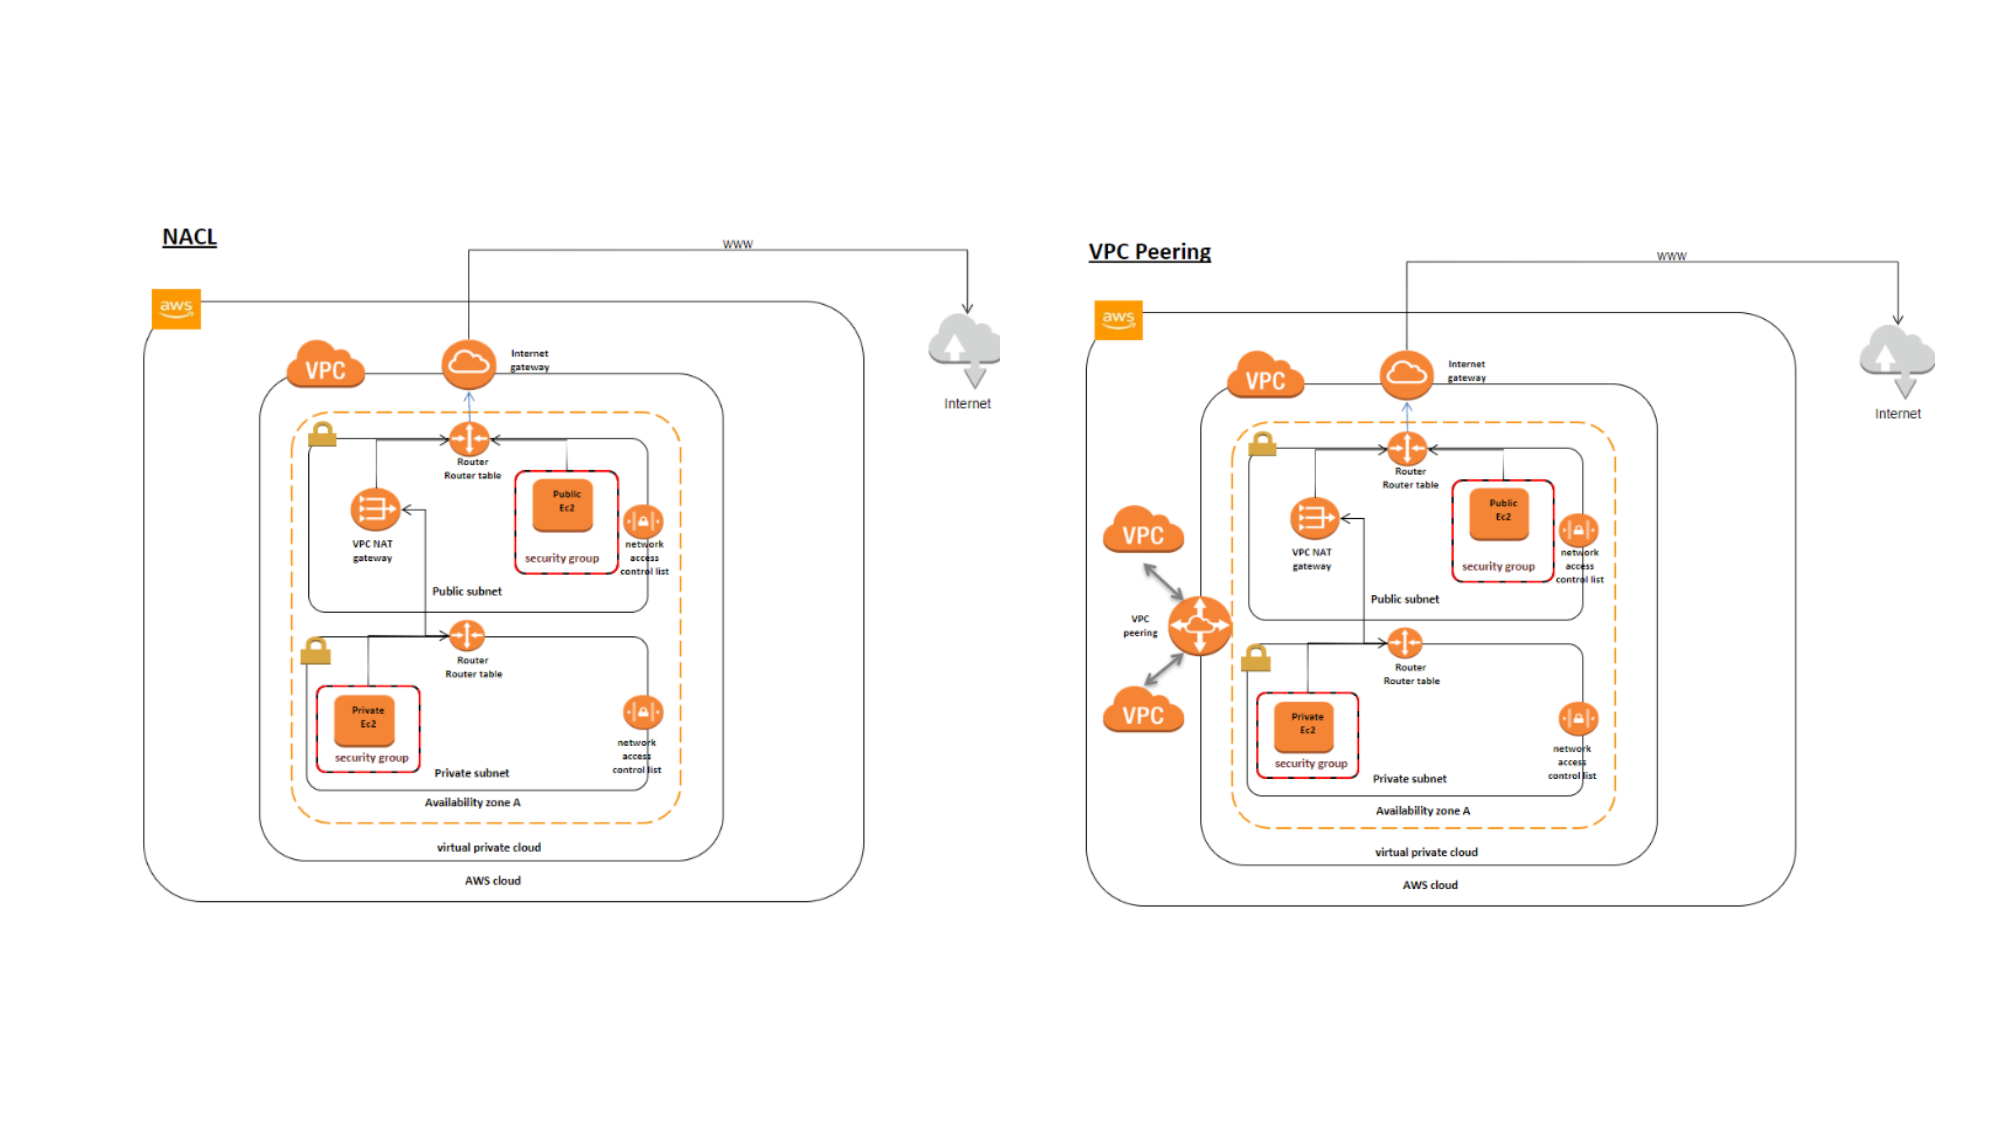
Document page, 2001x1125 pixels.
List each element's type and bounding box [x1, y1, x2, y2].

picture [1066, 209, 1935, 916]
picture [131, 209, 1000, 911]
